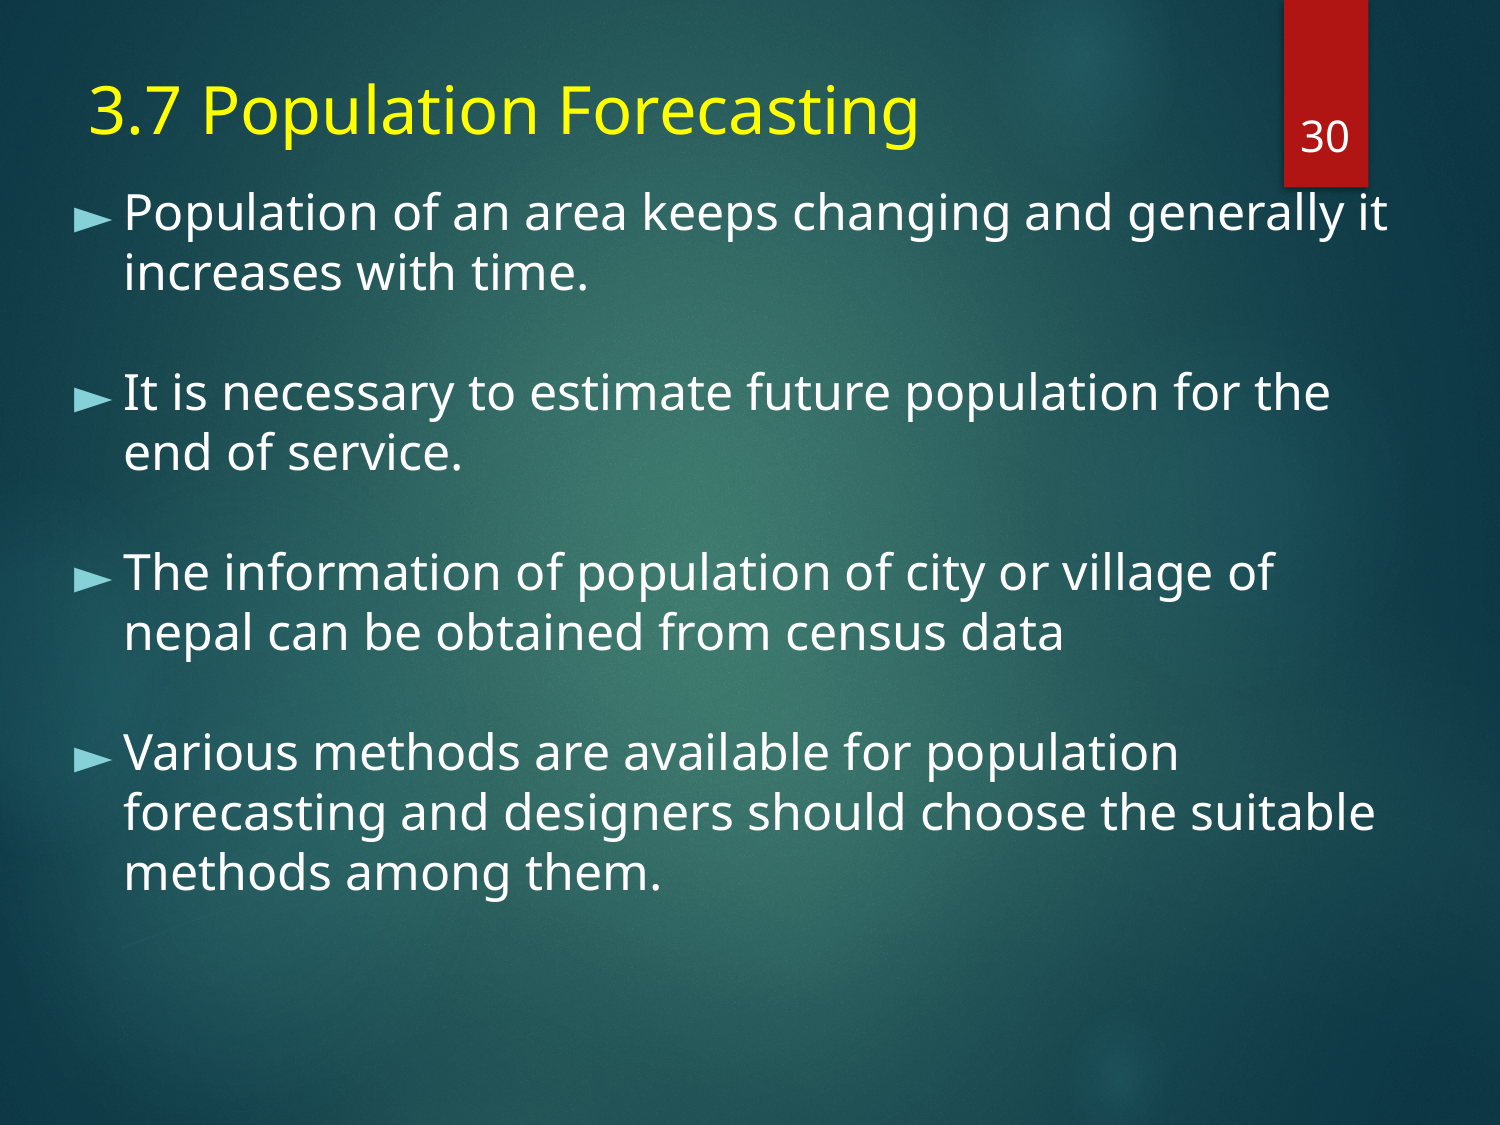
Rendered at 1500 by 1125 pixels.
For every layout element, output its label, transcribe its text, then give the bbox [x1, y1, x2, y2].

picture [0, 0, 1500, 1125]
list Population of an area keeps changing and generally it increases with time. It is necessary to estimate future population for the end of service. The information of population of city or village of nepal can be obtained from census data Various methods are available for population forecasting and designers should choose the suitable methods among them. [37, 174, 1410, 913]
slide_number 29 [1273, 48, 1377, 175]
title 3.7 Population Forecasting [77, 62, 1235, 174]
